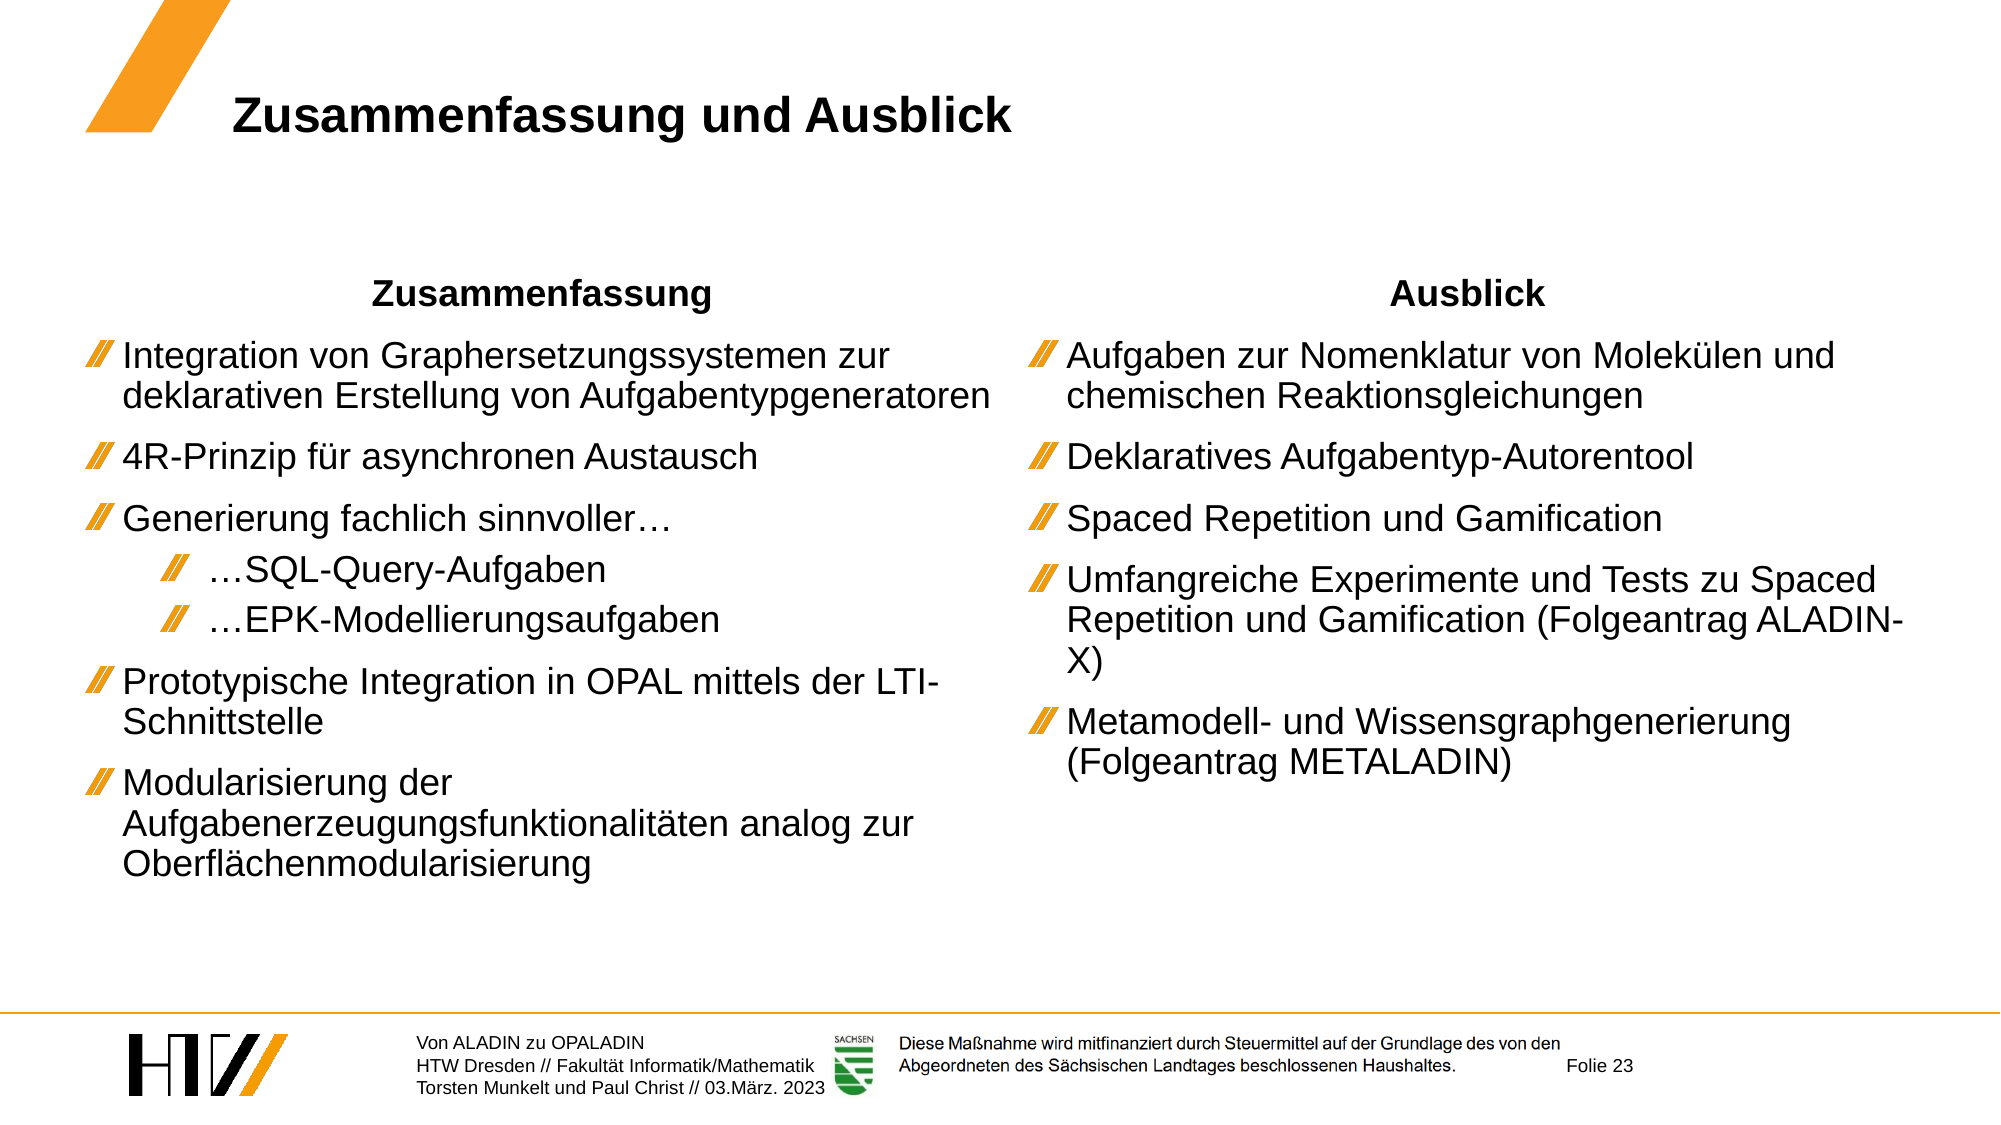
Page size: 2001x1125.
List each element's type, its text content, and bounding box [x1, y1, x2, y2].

picture [129, 1034, 288, 1096]
picture [1028, 503, 1056, 530]
picture [85, 768, 112, 795]
picture [1028, 340, 1056, 367]
picture [160, 605, 187, 632]
picture [1028, 564, 1056, 592]
picture [85, 340, 112, 367]
picture [1028, 442, 1056, 469]
list Ausblick Aufgaben zur Nomenklatur von Molekülen und chemischen Reaktionsgleichungen Deklaratives Aufgabentyp-Autorentool Spaced Repetition und Gamification Umfangreiche Experimente und Tests zu Spaced Repetition und Gamification (Folgeantrag ALADIN-X) Metamodell- und Wissensgraphgenerierung (Folgeantrag METALADIN) [1028, 274, 1906, 932]
picture [831, 1030, 1564, 1099]
list Zusammenfassung Integration von Graphersetzungssystemen zur deklarativen Erstellung von Aufgabentypgeneratoren 4R-Prinzip für asynchronen Austausch Generierung fachlich sinnvoller… …SQL-Query-Aufgaben …EPK-Modellierungsaufgaben Prototypische Integration in OPAL mittels der LTI- Schnittstelle Modularisierung der Aufgabenerzeugungsfunktionalitäten analog zur Oberflächenmodularisierung [85, 274, 1000, 932]
picture [160, 554, 187, 581]
picture [85, 503, 112, 530]
picture [85, 666, 112, 693]
picture [85, 442, 112, 469]
picture [1028, 707, 1056, 734]
title Zusammenfassung und Ausblick [232, 40, 1908, 144]
